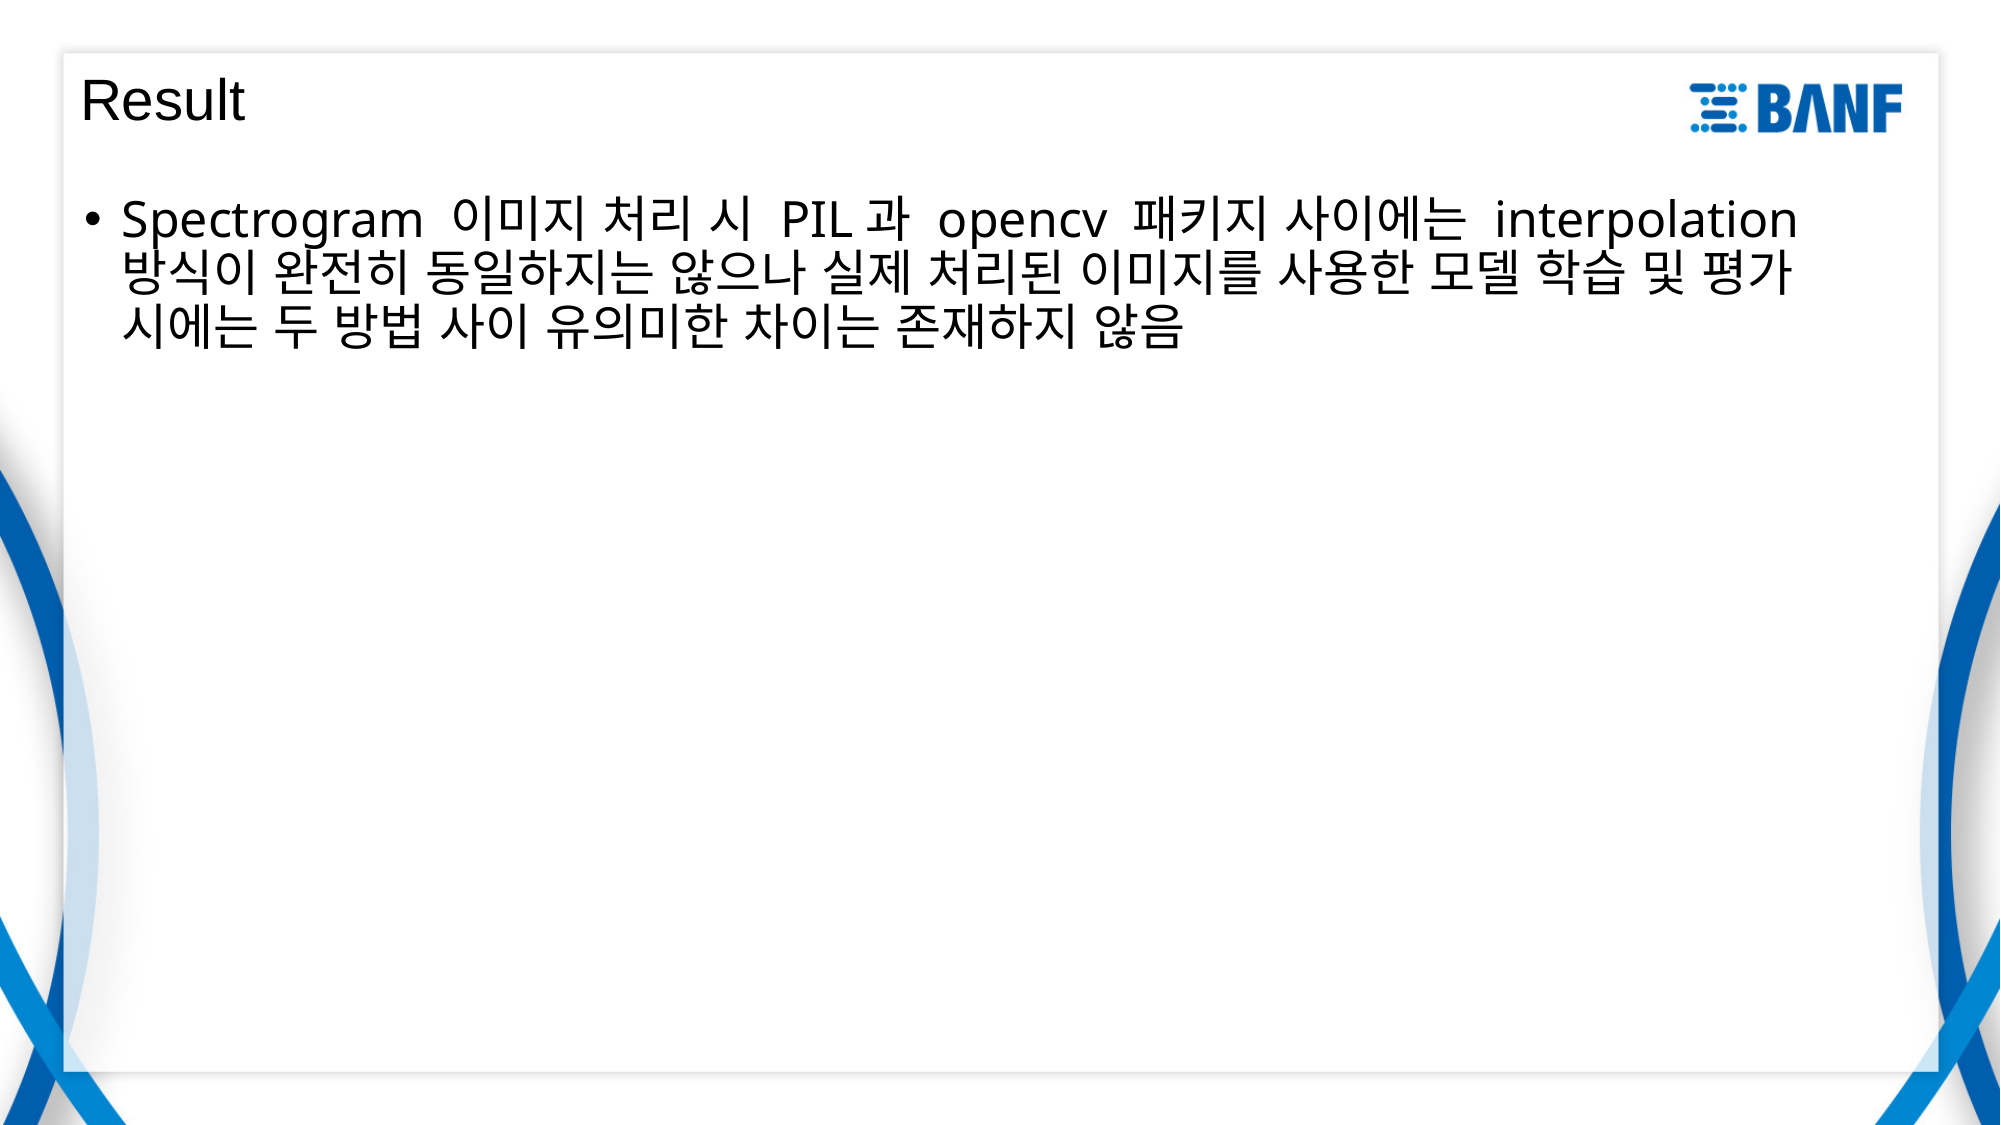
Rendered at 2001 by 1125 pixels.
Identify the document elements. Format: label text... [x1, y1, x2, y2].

picture [0, 0, 2000, 1125]
title Result [64, 52, 1685, 150]
list Spectrogram 이미지 처리 시 PIL과 opencv 패키지 사이에는 interpolation 방식이 완전히 동일하지는 않으나 실제 처리된 이미지를 사용한 모델 학습 및 평가 시에는 두 방법 사이 유의미한 차이는 존재하지 않음 [69, 186, 1933, 1073]
